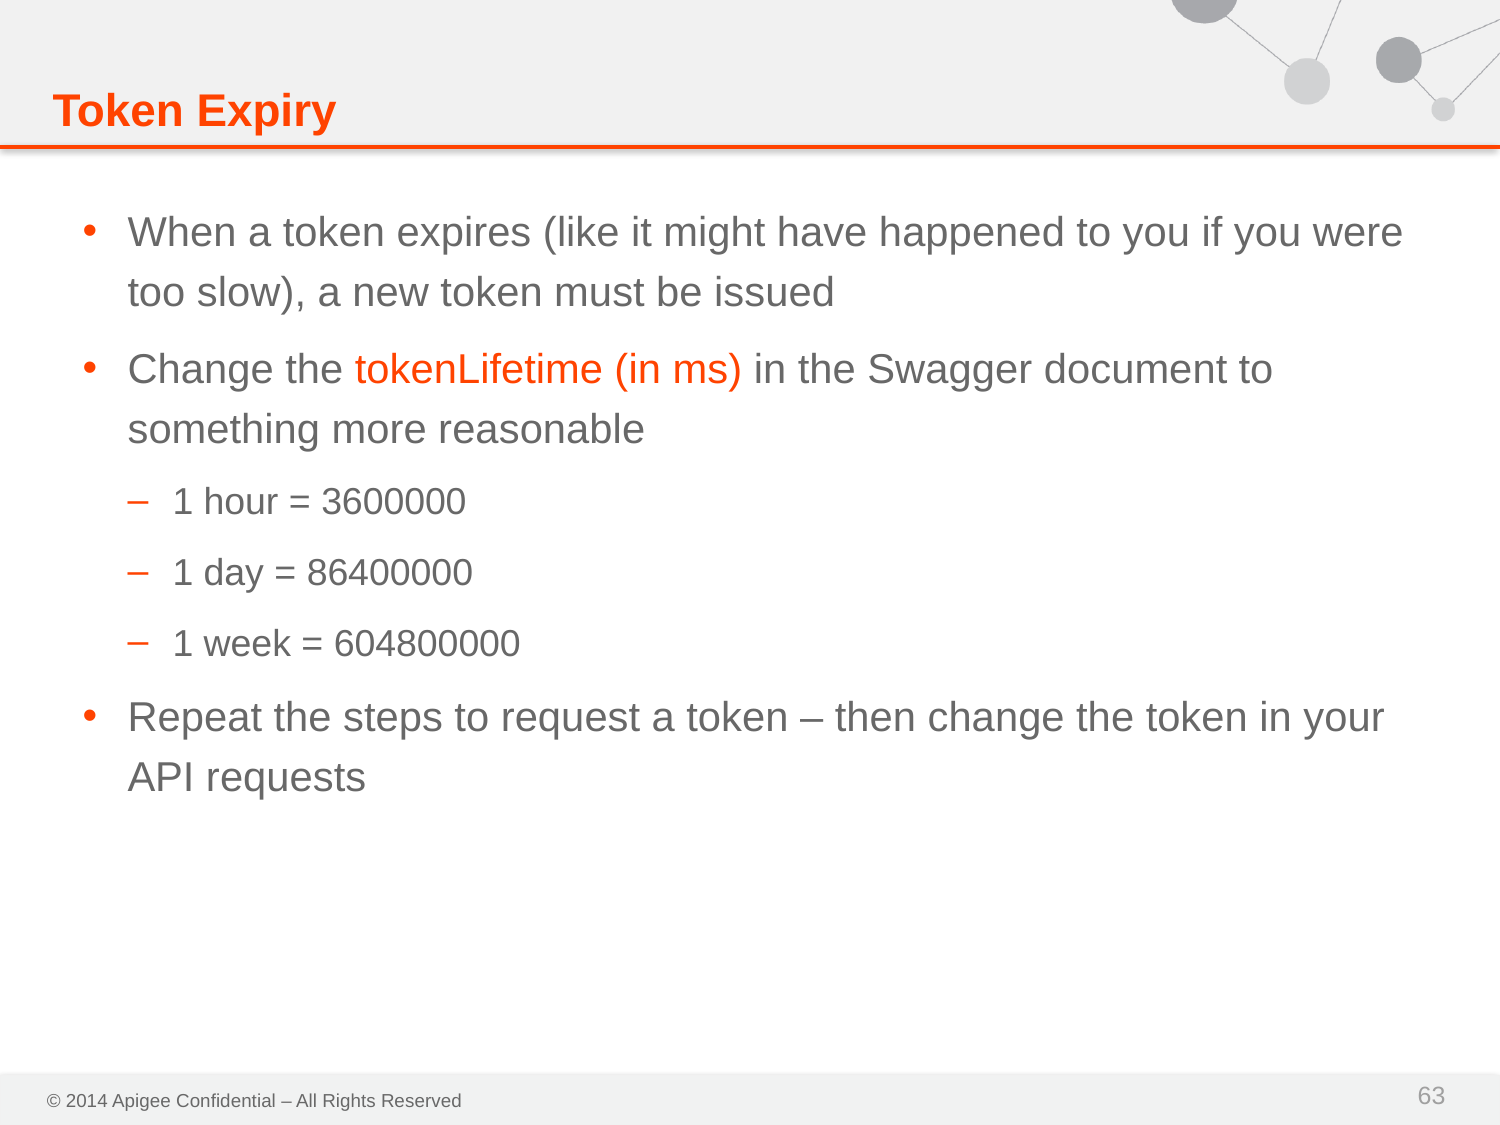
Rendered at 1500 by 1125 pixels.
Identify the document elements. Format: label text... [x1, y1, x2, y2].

title Token Expiry [37, 72, 1146, 133]
slide_number 63 [1110, 1065, 1461, 1125]
picture [0, 0, 1500, 145]
list When a token expires (like it might have happened to you if you were too slow), a new token must be issued Change the tokenLifetime (in ms) in the Swagger document to something more reasonable 1 hour = 3600000 1 day = 86400000 1 week = 604800000 Repeat the steps to request a token – then change the token in your API requests [37, 187, 1461, 988]
